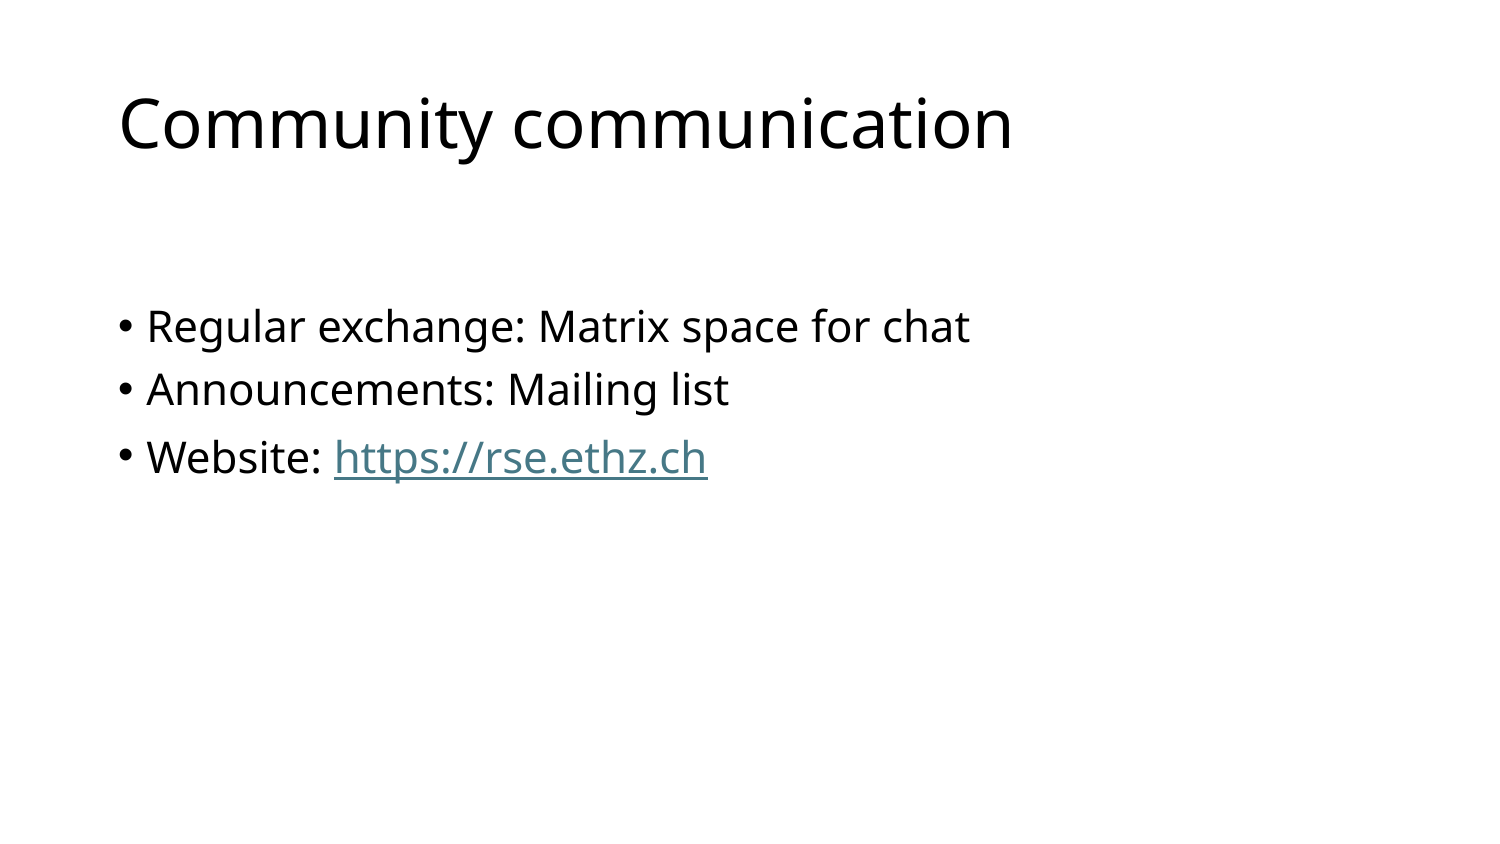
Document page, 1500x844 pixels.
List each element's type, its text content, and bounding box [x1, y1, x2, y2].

list Regular exchange: Matrix space for chat Announcements: Mailing list Website: https://rse.ethz.ch [103, 296, 1397, 778]
title Community communication [103, 44, 1397, 208]
